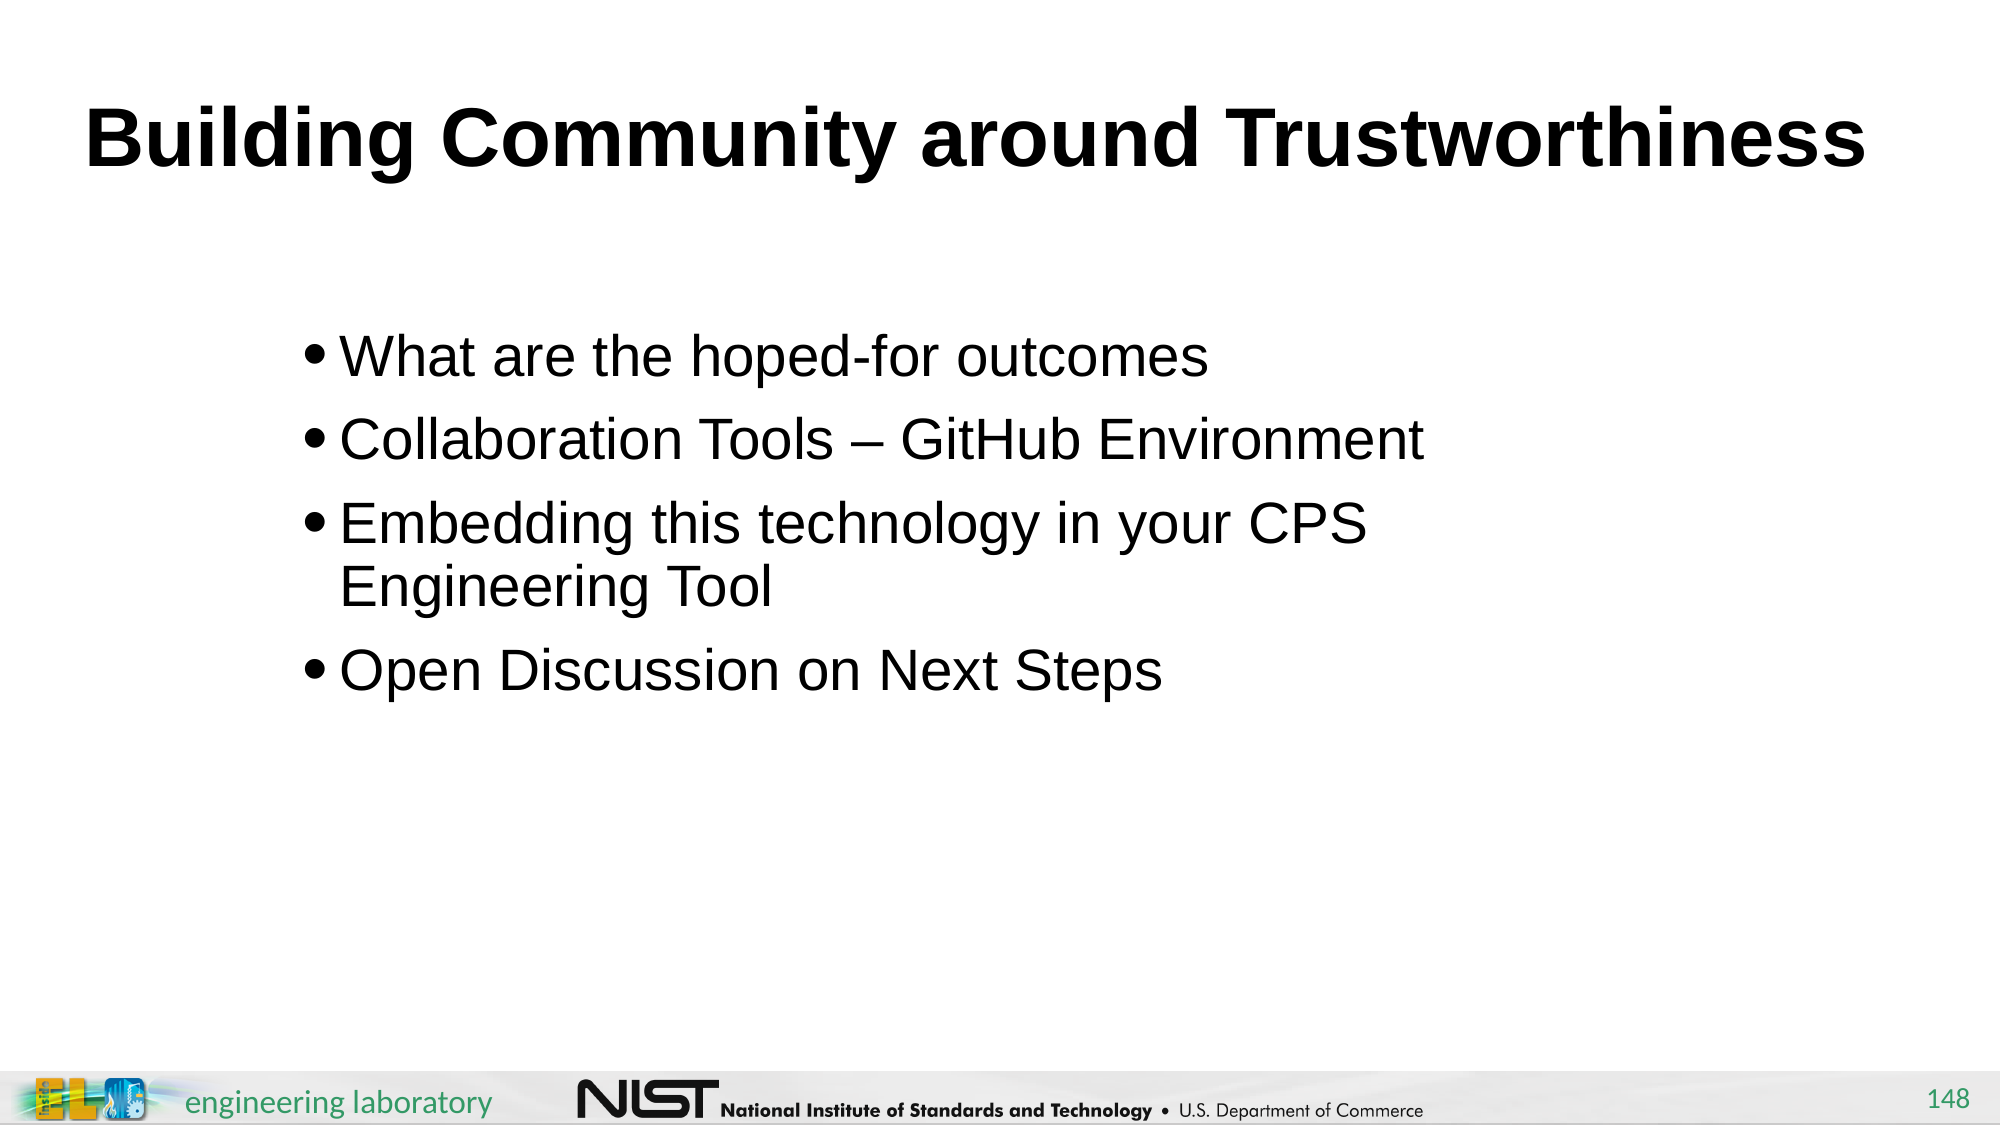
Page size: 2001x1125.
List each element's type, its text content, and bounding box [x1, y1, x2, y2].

picture [11, 1075, 237, 1121]
slide_number 148 [1876, 1077, 1971, 1116]
picture [572, 1077, 1428, 1123]
title Building Community around Trustworthiness [69, 59, 1948, 219]
list What are the hoped-for outcomes Collaboration Tools – GitHub Environment Embedding this technology in your CPS Engineering Tool Open Discussion on Next Steps [287, 318, 1631, 733]
